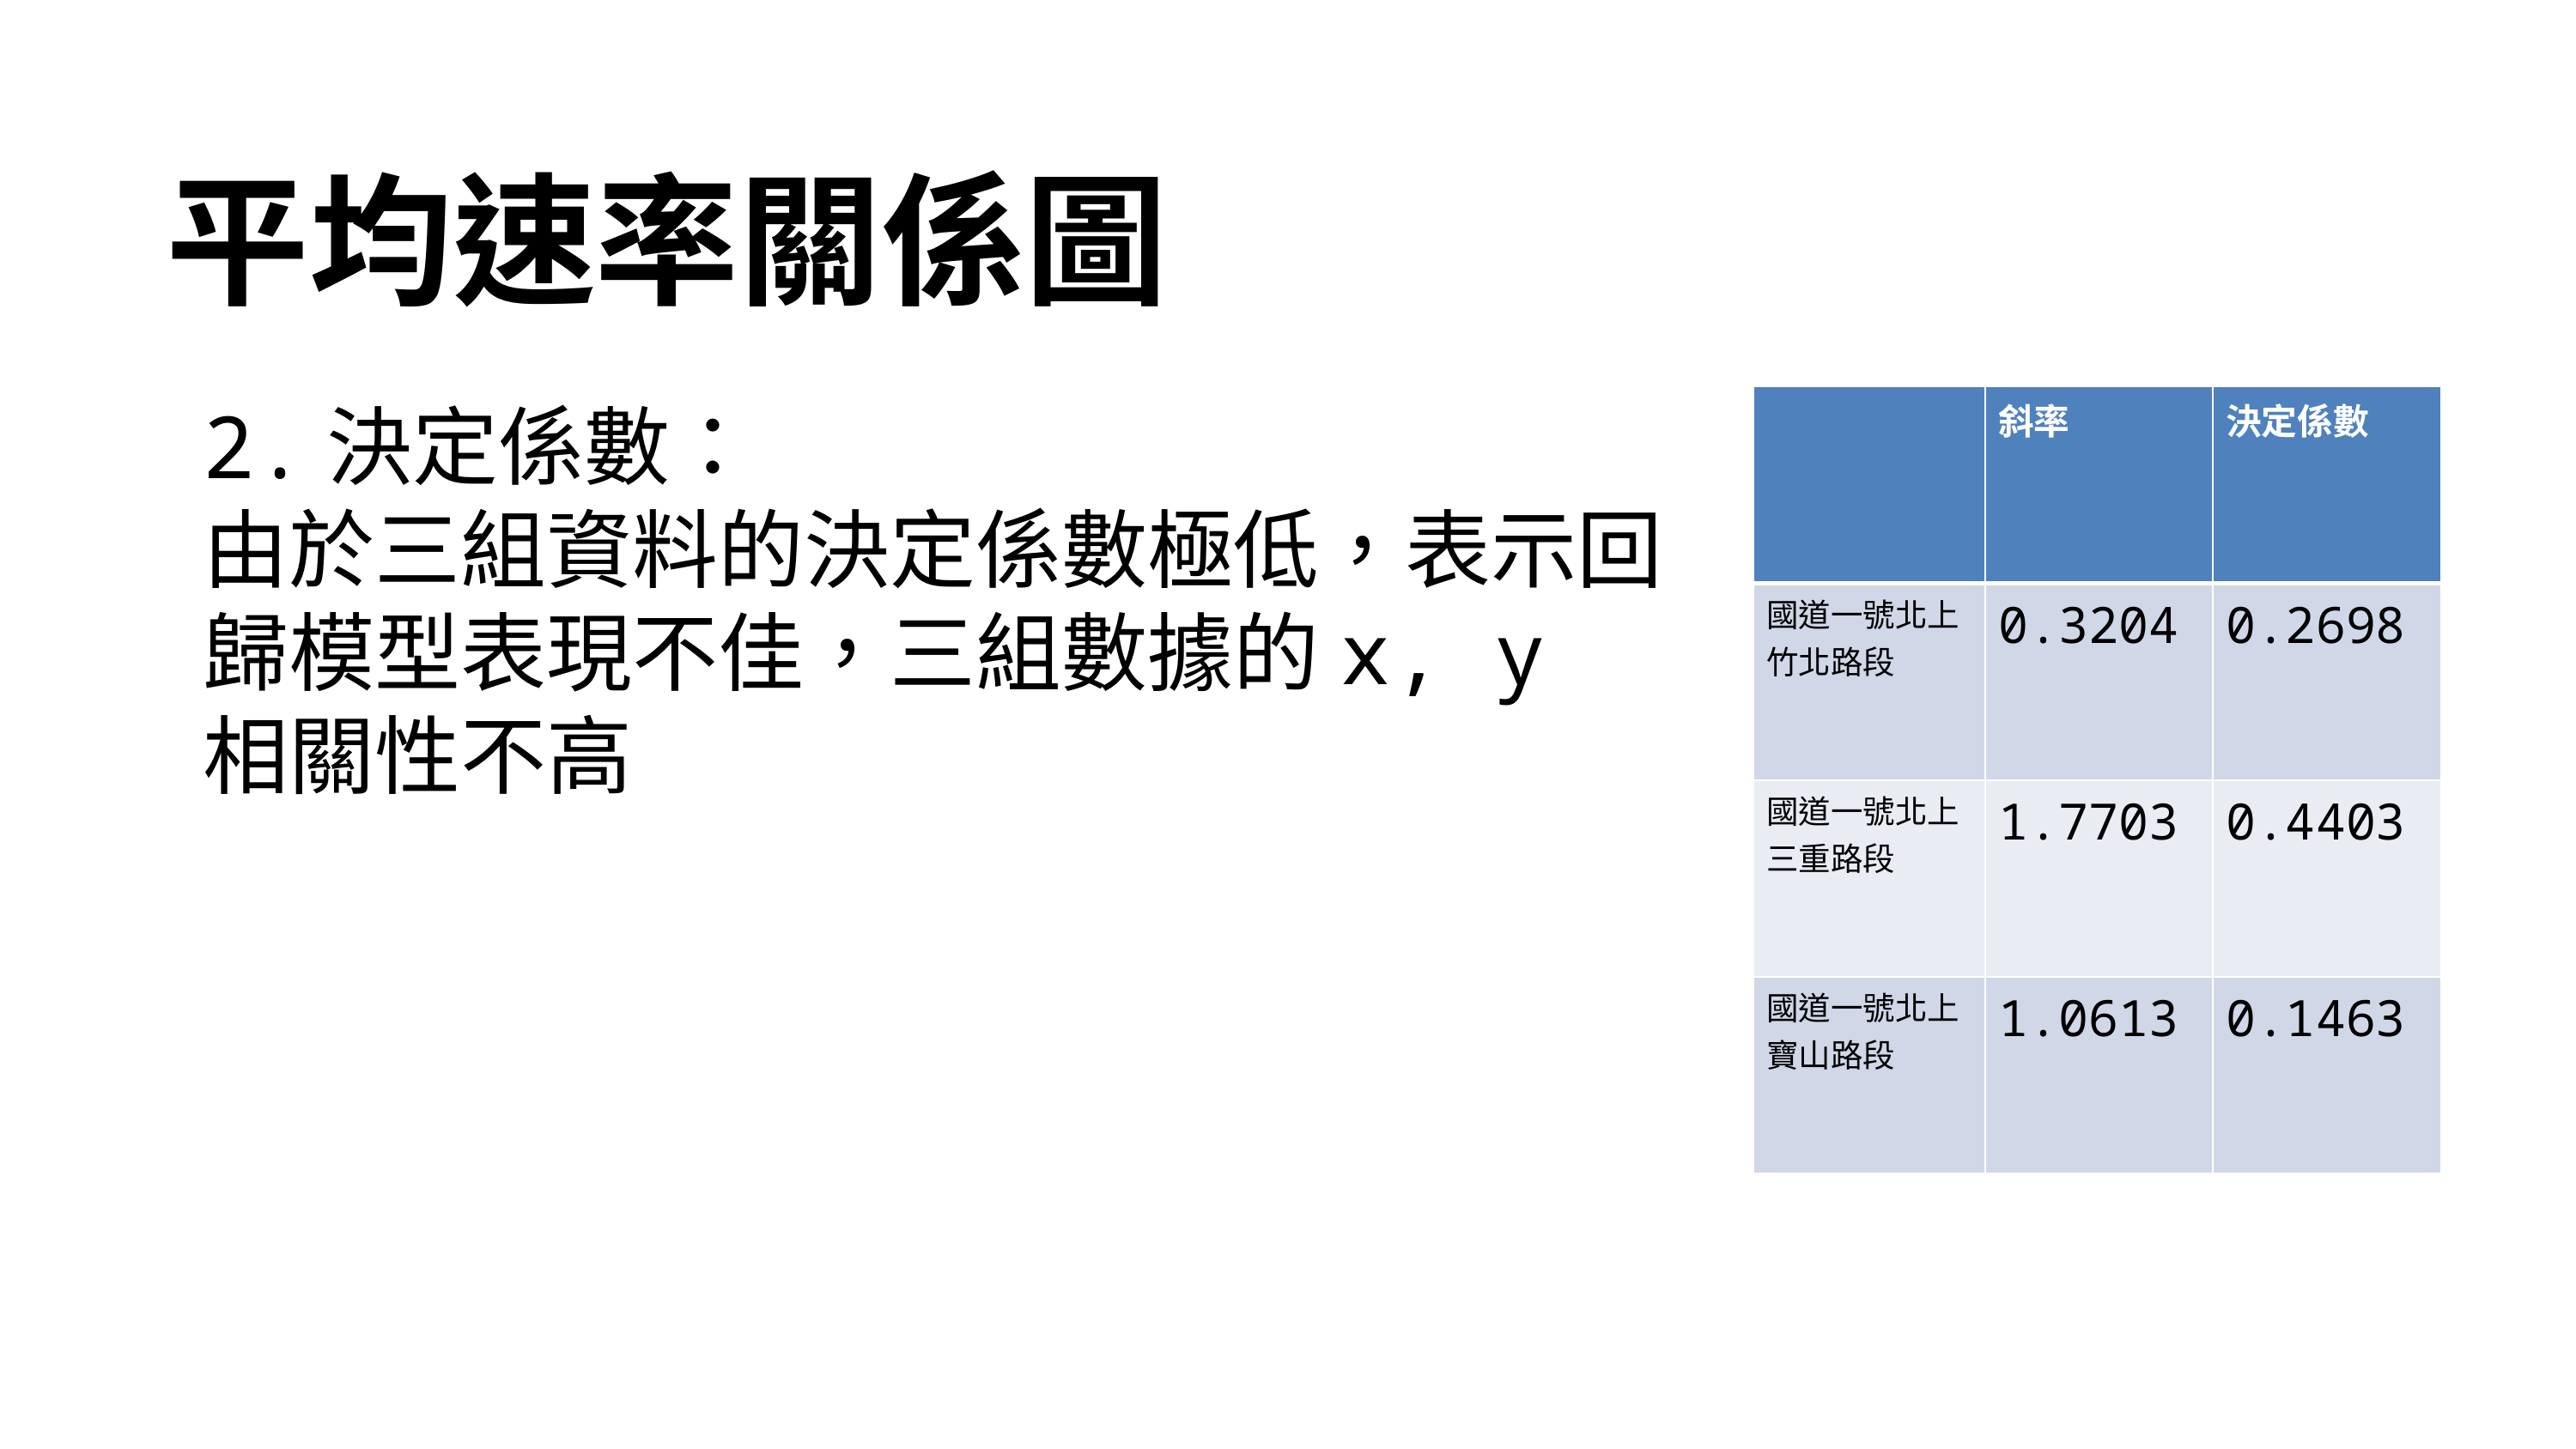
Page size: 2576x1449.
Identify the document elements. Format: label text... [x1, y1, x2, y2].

table_cell 0.1463 [2214, 978, 2440, 1173]
table_cell 0.2698 [2214, 585, 2440, 779]
table_header [1754, 387, 1984, 581]
table_cell 國道一號北上三重路段 [1754, 781, 1984, 976]
text_box 2.決定係數： 由於三組資料的決定係數極低，表示回歸模型表現不佳，三組數據的x, y 相關性不高 [190, 386, 1712, 914]
table_cell 0.4403 [2214, 781, 2440, 976]
text_box 平均速率關係圖 [166, 170, 1950, 325]
table_cell 國道一號北上寶山路段 [1754, 978, 1984, 1173]
table_header 斜率 [1986, 387, 2212, 581]
table_cell 1.0613 [1986, 978, 2212, 1173]
table_cell 1.7703 [1986, 781, 2212, 976]
table_cell 國道一號北上竹北路段 [1754, 585, 1984, 779]
table_header 決定係數 [2214, 387, 2440, 581]
table_cell 0.3204 [1986, 585, 2212, 779]
